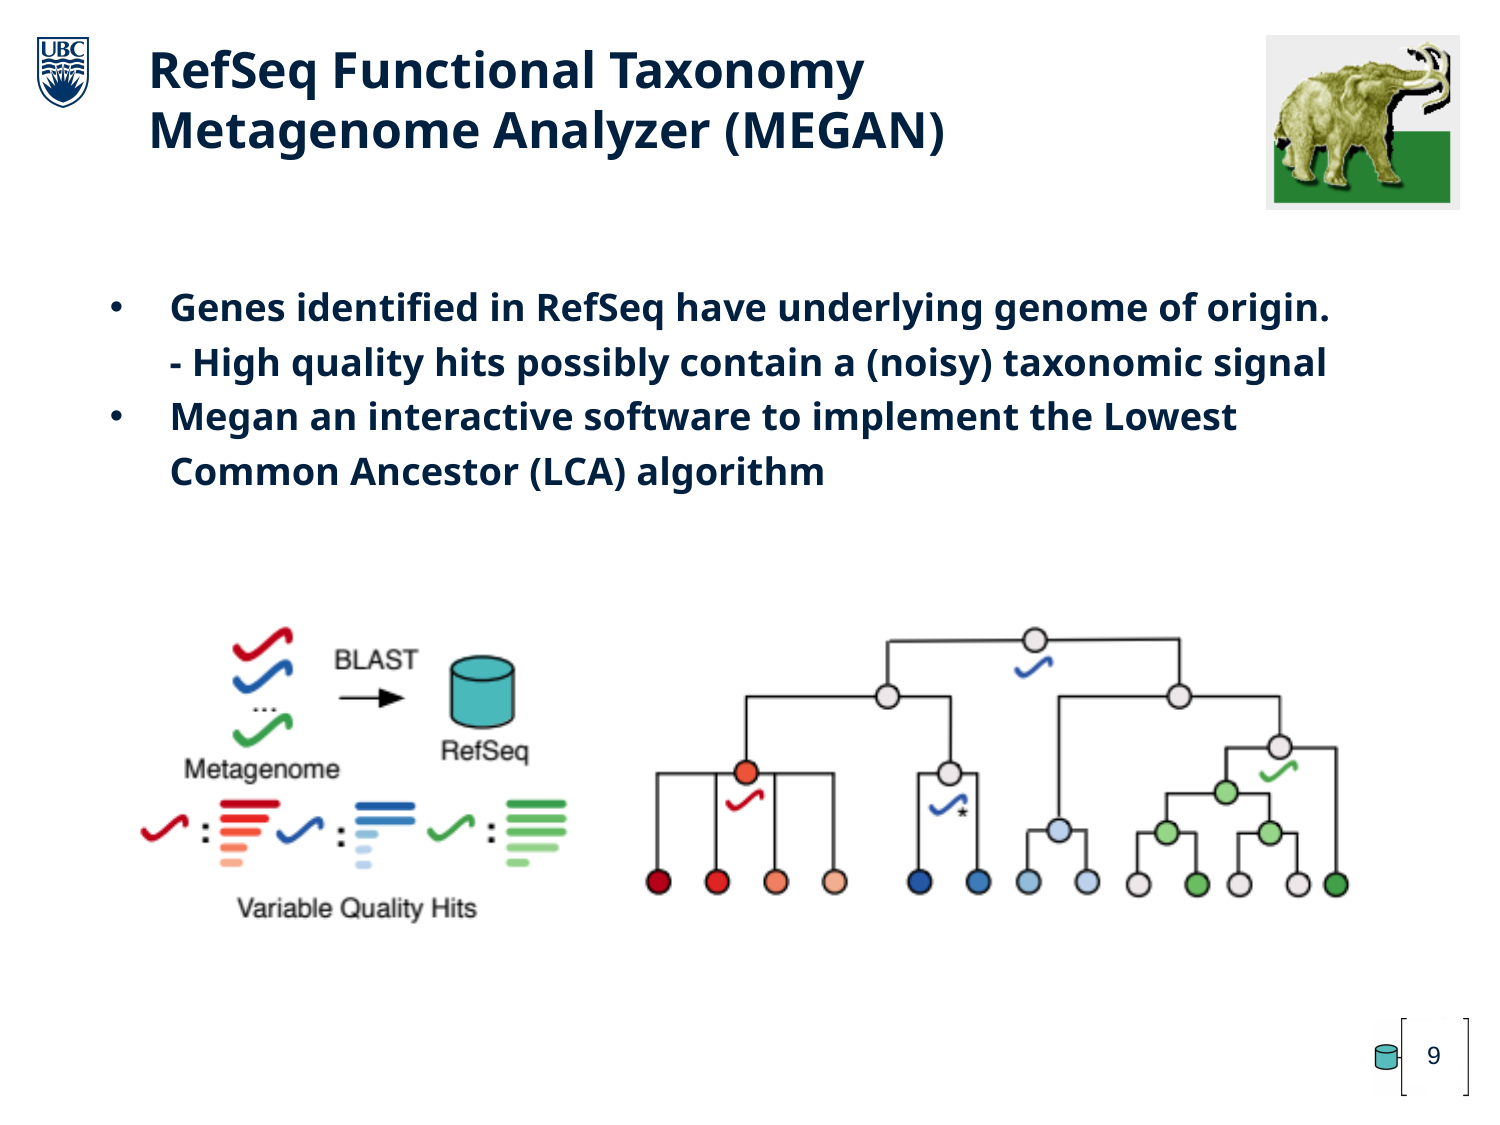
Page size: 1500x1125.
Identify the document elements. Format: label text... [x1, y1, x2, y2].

picture [1374, 1018, 1469, 1097]
list RefSeq Functional Taxonomy Metagenome Analyzer (MEGAN) [133, 30, 1375, 121]
picture [1266, 35, 1460, 210]
slide_number 9 [1399, 1018, 1469, 1091]
picture [37, 37, 89, 108]
list Genes identified in RefSeq have underlying genome of origin. - High quality hits possibly contain a (noisy) taxonomic signal Megan an interactive software to implement the Lowest Common Ancestor (LCA) algorithm [95, 267, 1424, 587]
picture [117, 597, 1370, 931]
